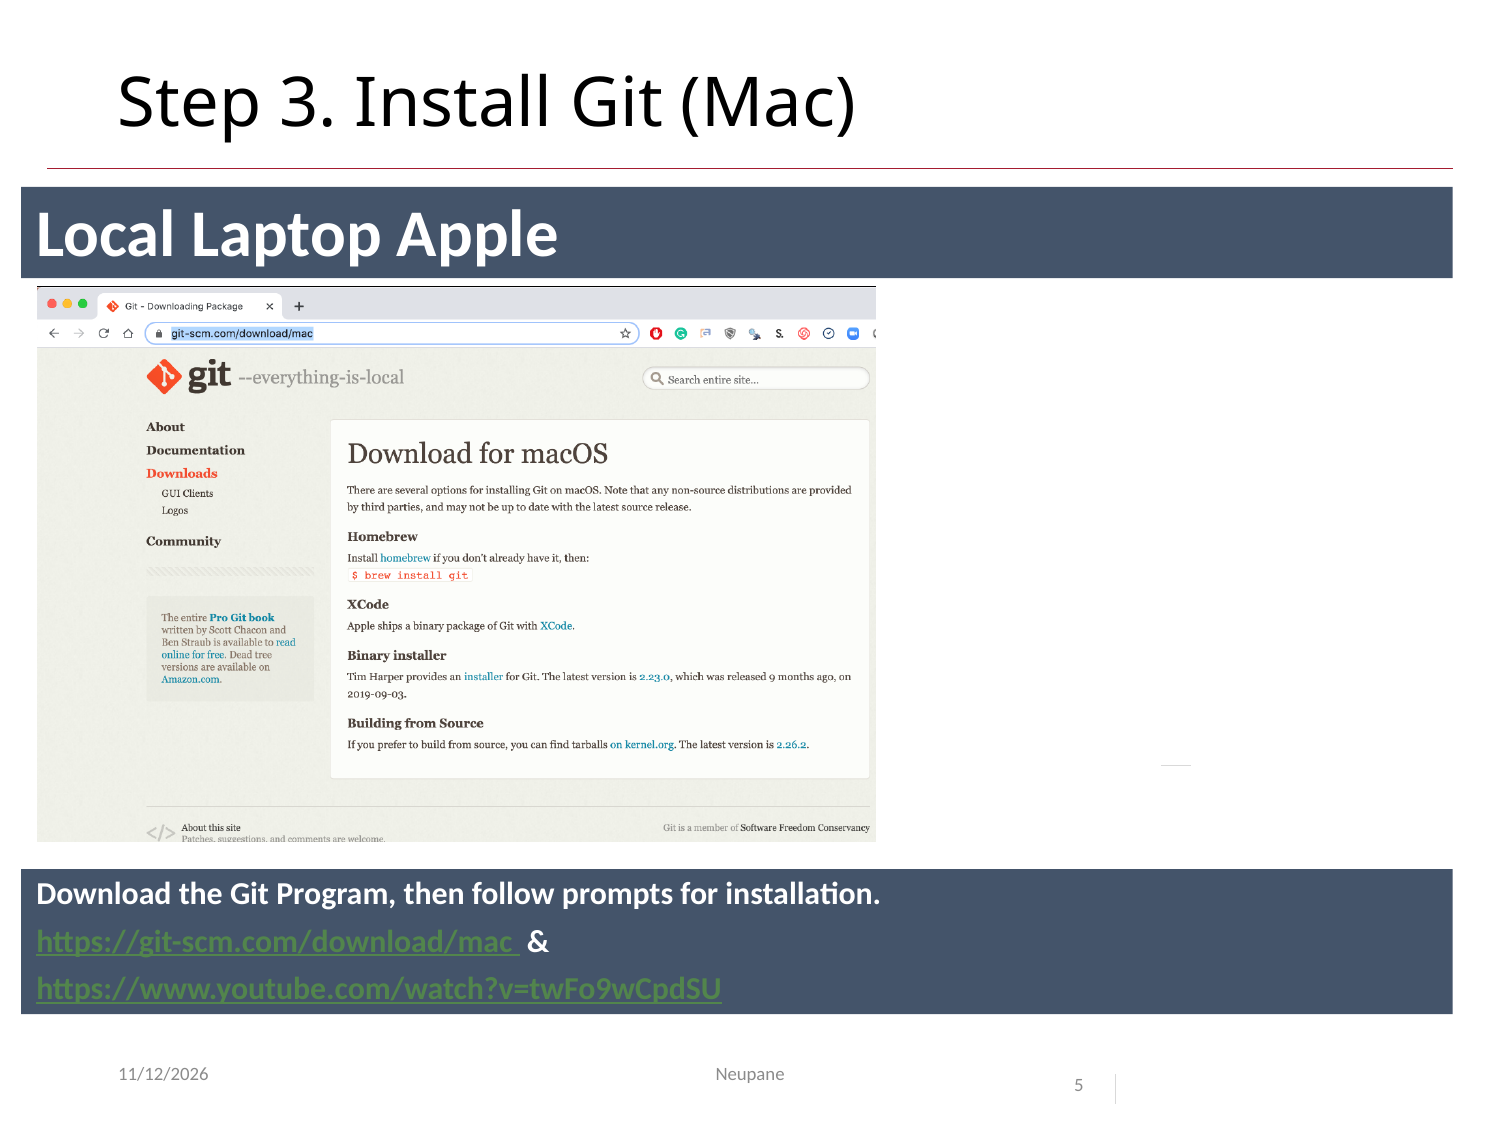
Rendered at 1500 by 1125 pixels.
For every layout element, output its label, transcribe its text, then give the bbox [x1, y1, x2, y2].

text_box Download the Git Program, then follow prompts for installation. https://git-scm.com/download/mac & https://www.youtube.com/watch?v=twFo9wCpdSU [21, 869, 1453, 1015]
title Step 3. Install Git (Mac) [103, 59, 1397, 157]
picture [37, 286, 876, 842]
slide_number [103, 1042, 441, 1103]
slide_number 5 [1059, 1042, 1200, 1103]
footer Neupane [496, 1042, 1004, 1103]
list Local Laptop Apple [21, 186, 1453, 279]
